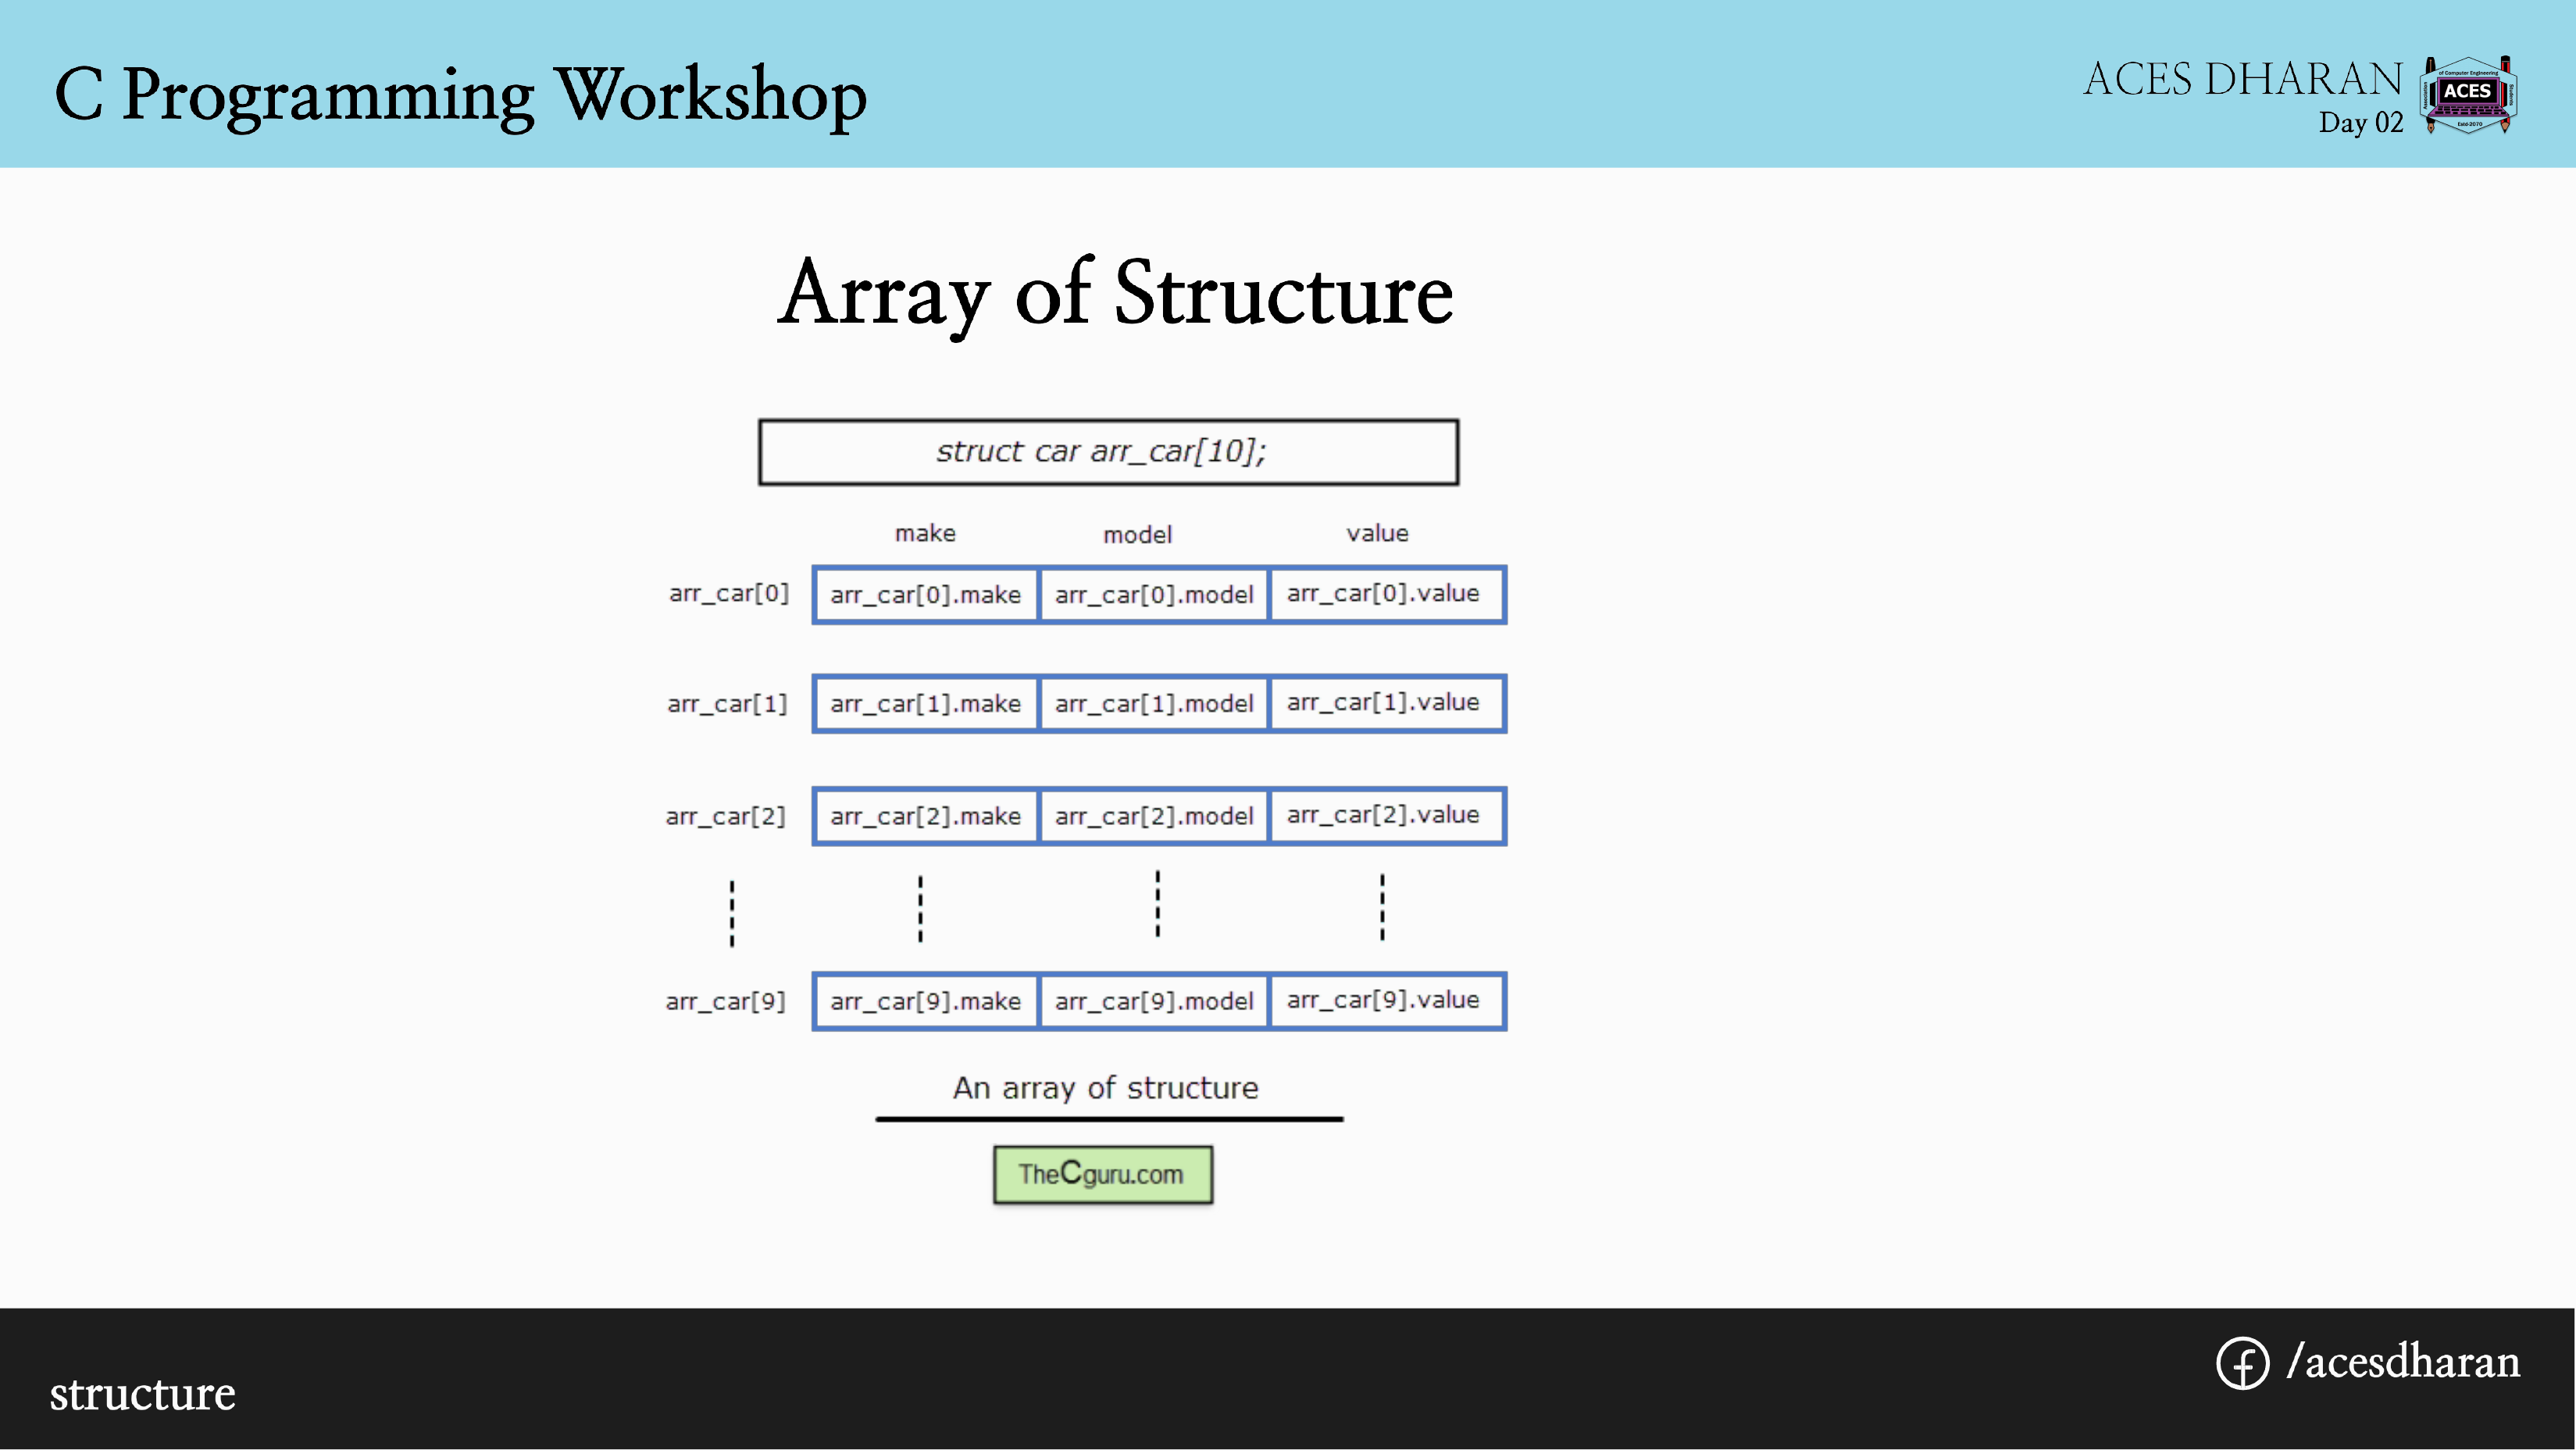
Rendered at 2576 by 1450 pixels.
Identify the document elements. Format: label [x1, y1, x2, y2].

text_box [0, 0, 2576, 1450]
